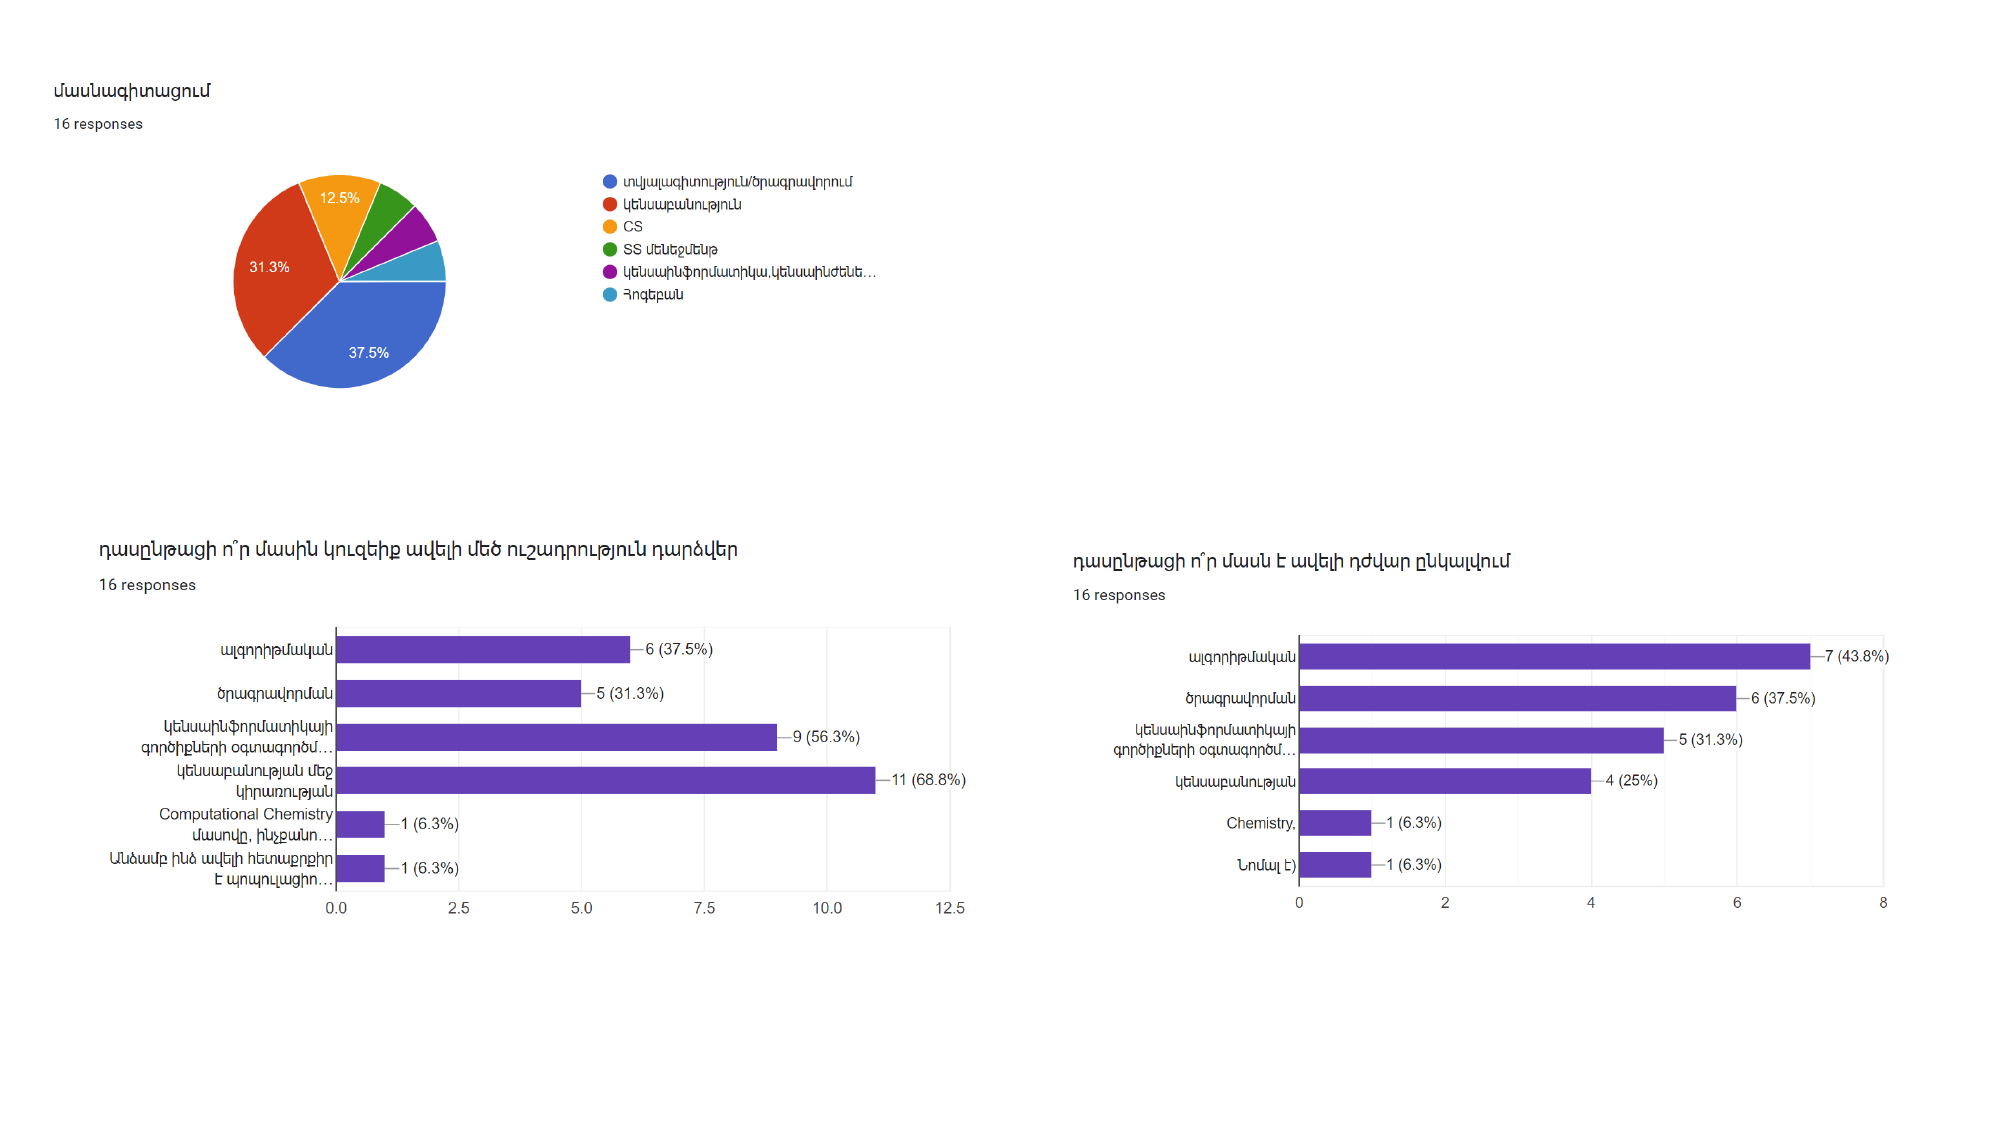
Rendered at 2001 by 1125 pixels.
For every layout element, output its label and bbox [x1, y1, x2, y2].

picture [85, 523, 1023, 945]
picture [37, 67, 928, 402]
picture [1052, 544, 1967, 924]
